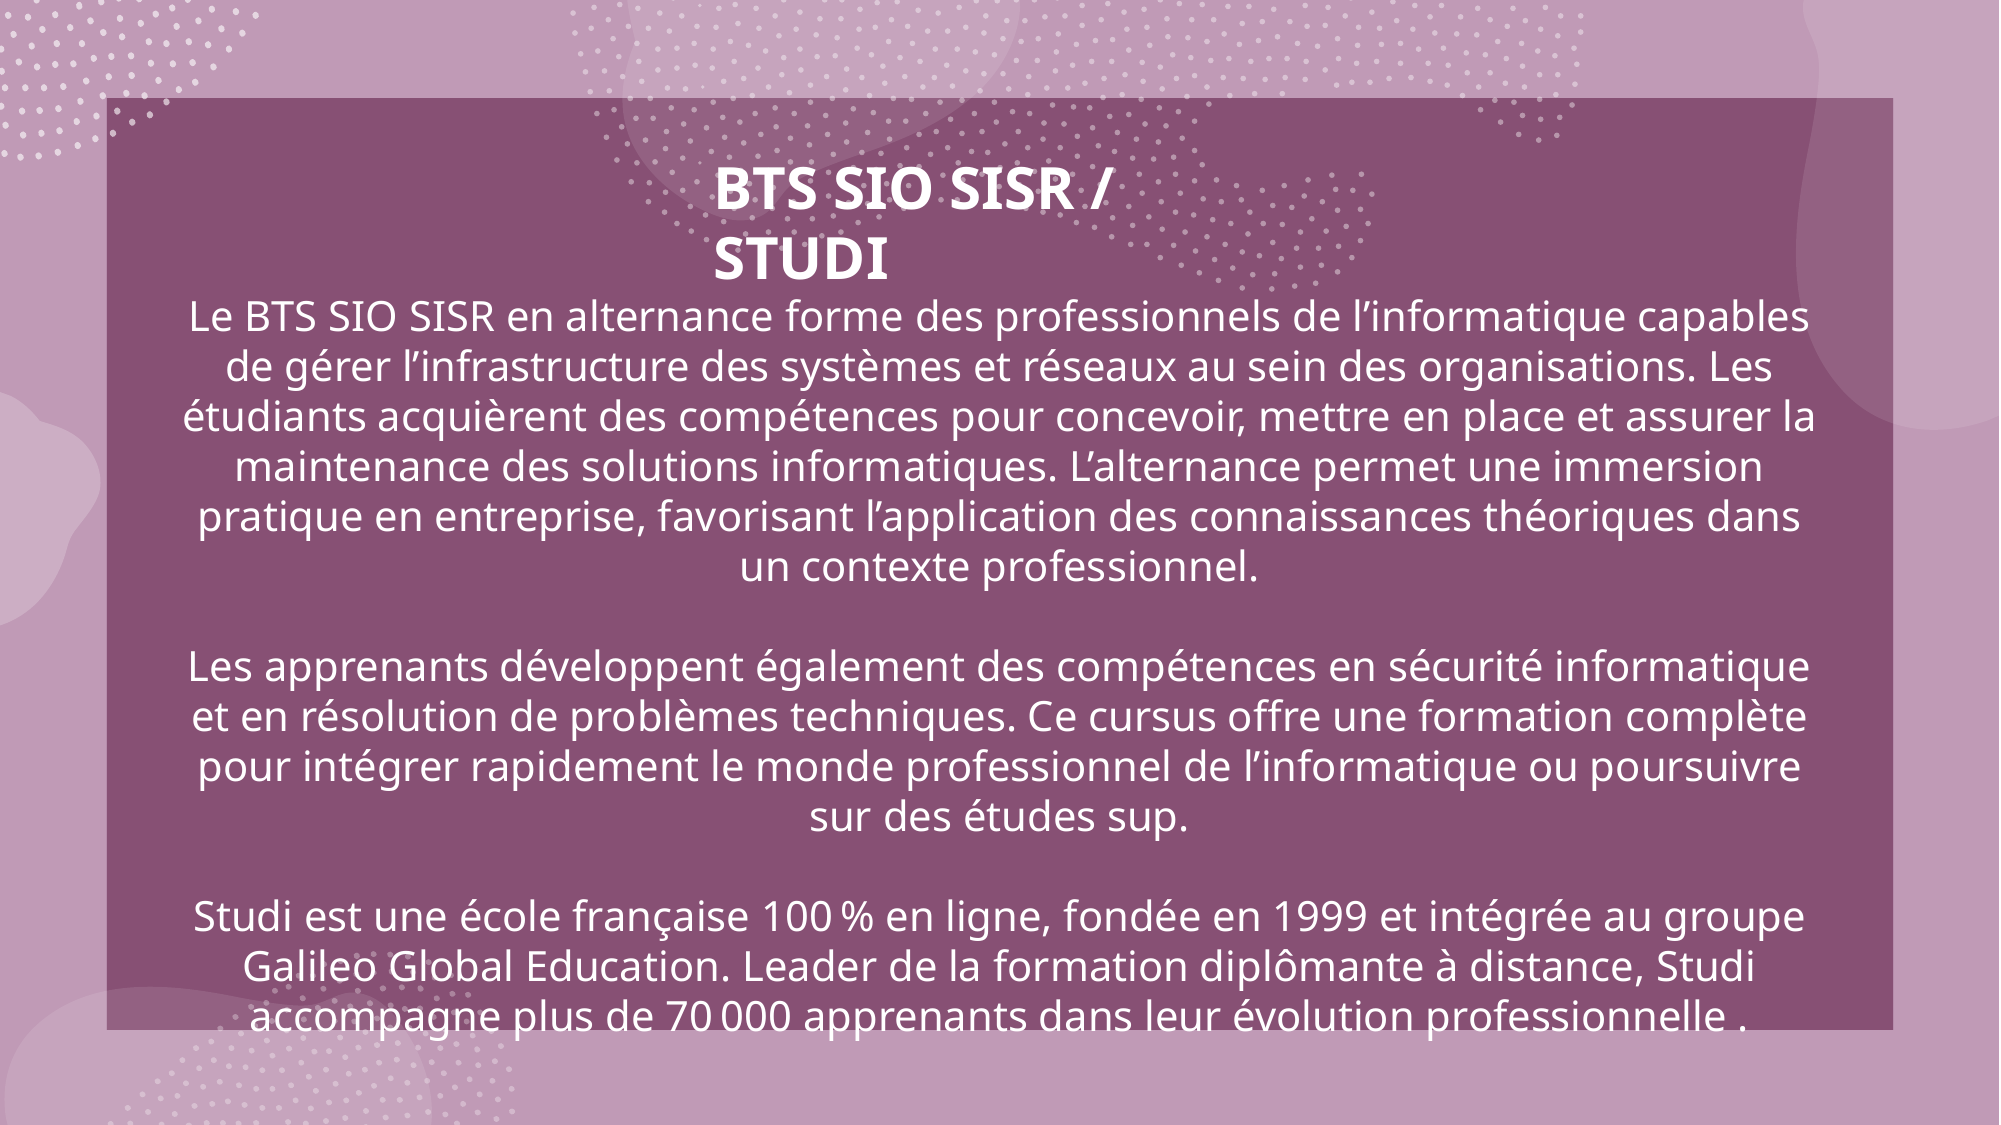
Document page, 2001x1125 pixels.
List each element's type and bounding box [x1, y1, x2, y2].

text_box [0, 0, 2000, 1125]
